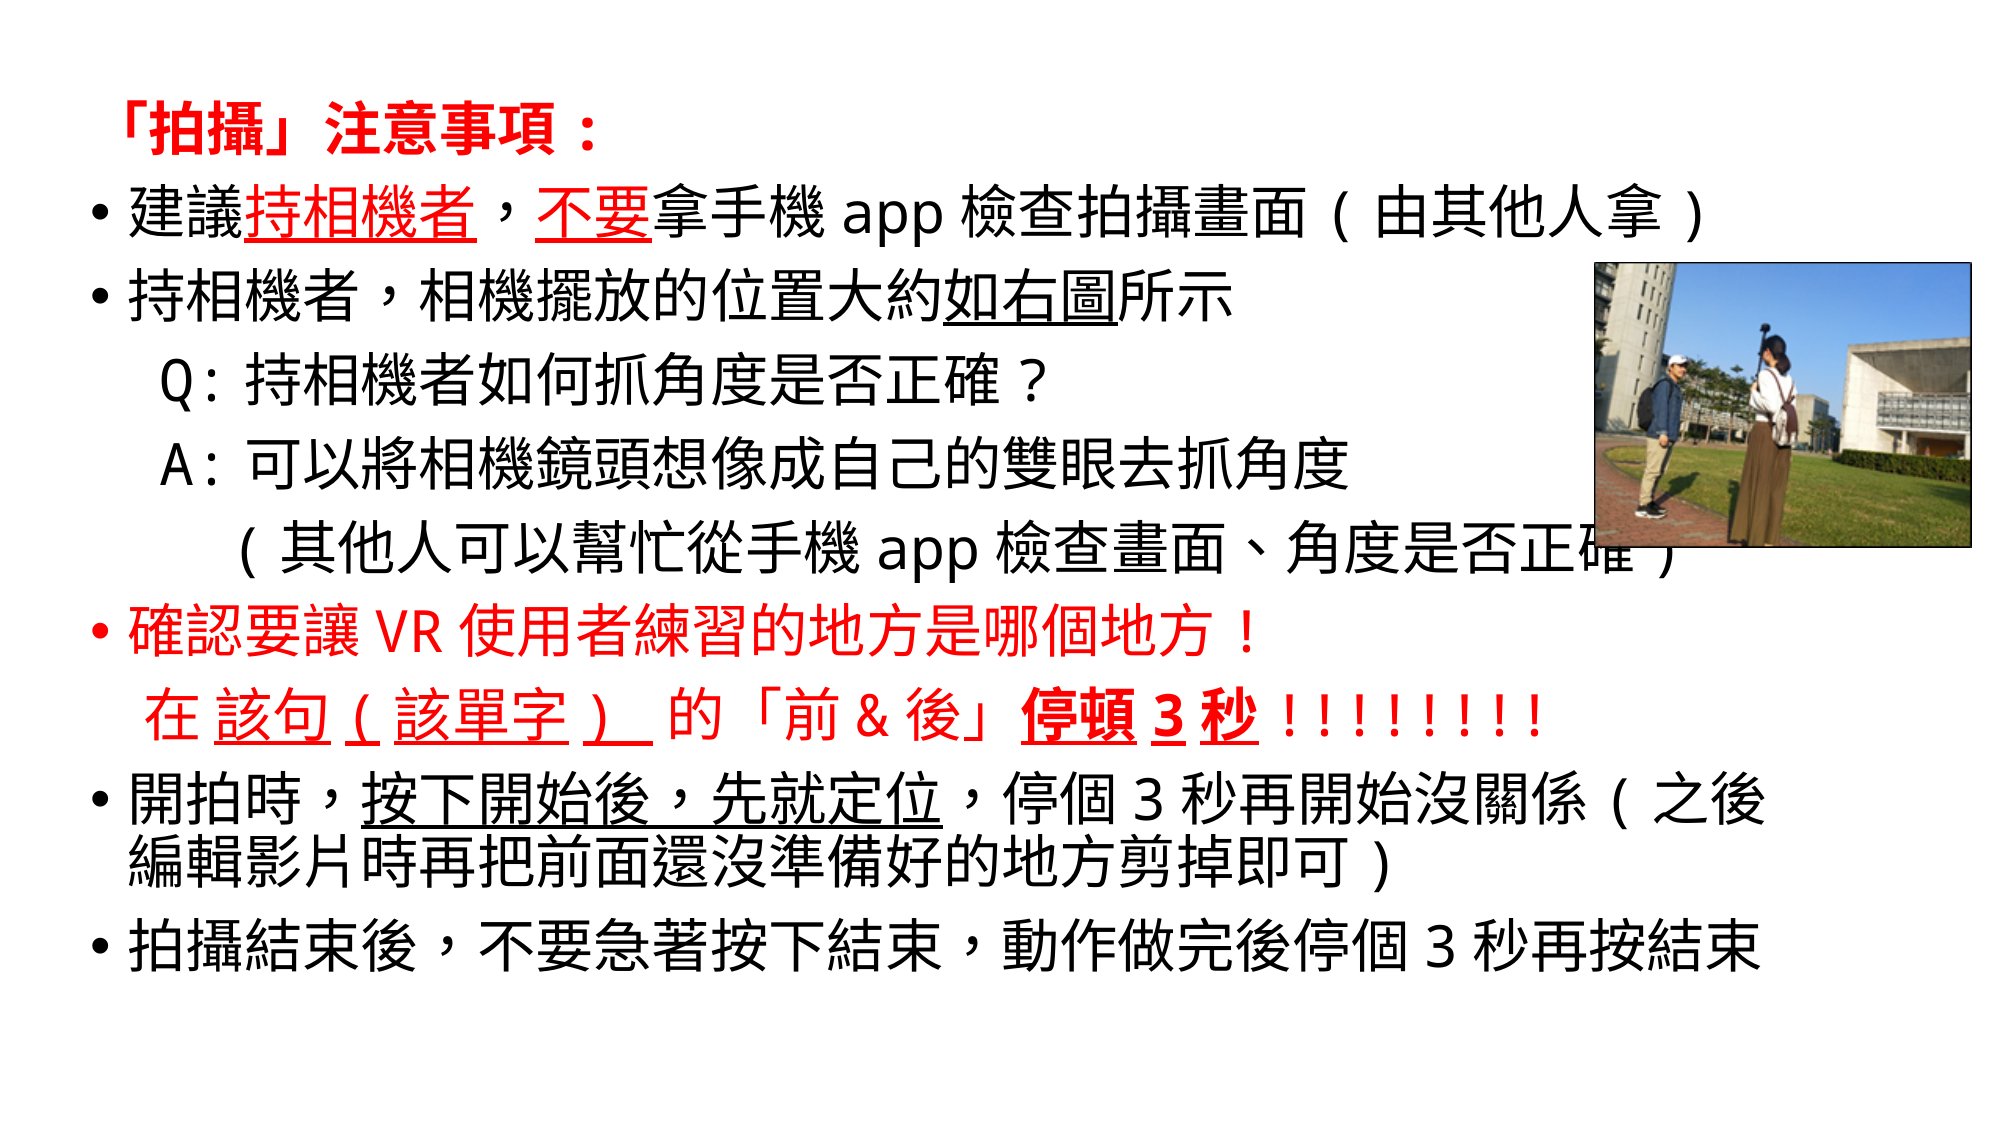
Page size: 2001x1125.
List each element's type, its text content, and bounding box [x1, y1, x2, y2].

picture [1593, 262, 1972, 548]
list 「拍攝」注意事項: 建議持相機者，不要拿手機app檢查拍攝畫面(由其他人拿) 持相機者，相機擺放的位置大約如右圖所示 Q:持相機者如何抓角度是否正確? A:可以將相機鏡頭想像成自己的雙眼去抓角度 (其他人可以幫忙從手機app檢查畫面、角度是否正確) 確認要讓VR使用者練習的地方是哪個地方! 在 該句(該單字) 的「前&後」停頓3秒!!!!!!!! 開拍時，按下開始後，先就定位，停個3秒再開始沒關係(之後編輯影片時再把前面還沒準備好的地方剪掉即可) 拍攝結束後，不要急著按下結束，動作做完後停個3秒再按結束 [75, 92, 1801, 1125]
